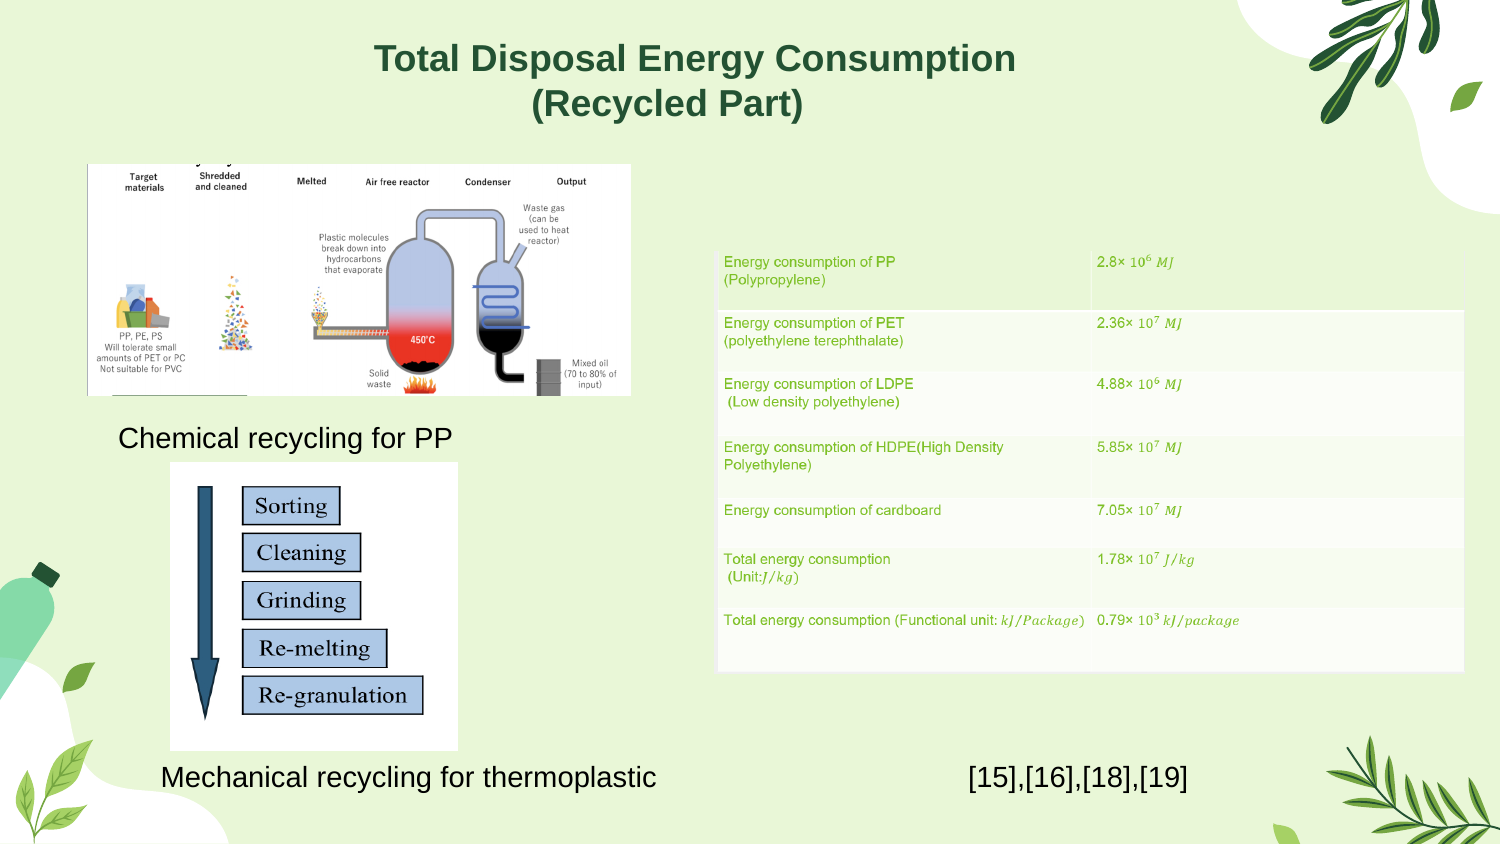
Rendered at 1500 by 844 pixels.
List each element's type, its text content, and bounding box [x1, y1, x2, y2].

text_box Chemical recycling for PP [103, 412, 642, 463]
text_box Mechanical recycling for thermoplastic [145, 750, 751, 801]
picture [170, 462, 458, 751]
picture [714, 250, 1466, 674]
picture [86, 164, 631, 396]
text_box [15],[16],[18],[19] [953, 750, 1403, 801]
text_box Total Disposal Energy Consumption (Recycled Part) [358, 26, 1404, 192]
